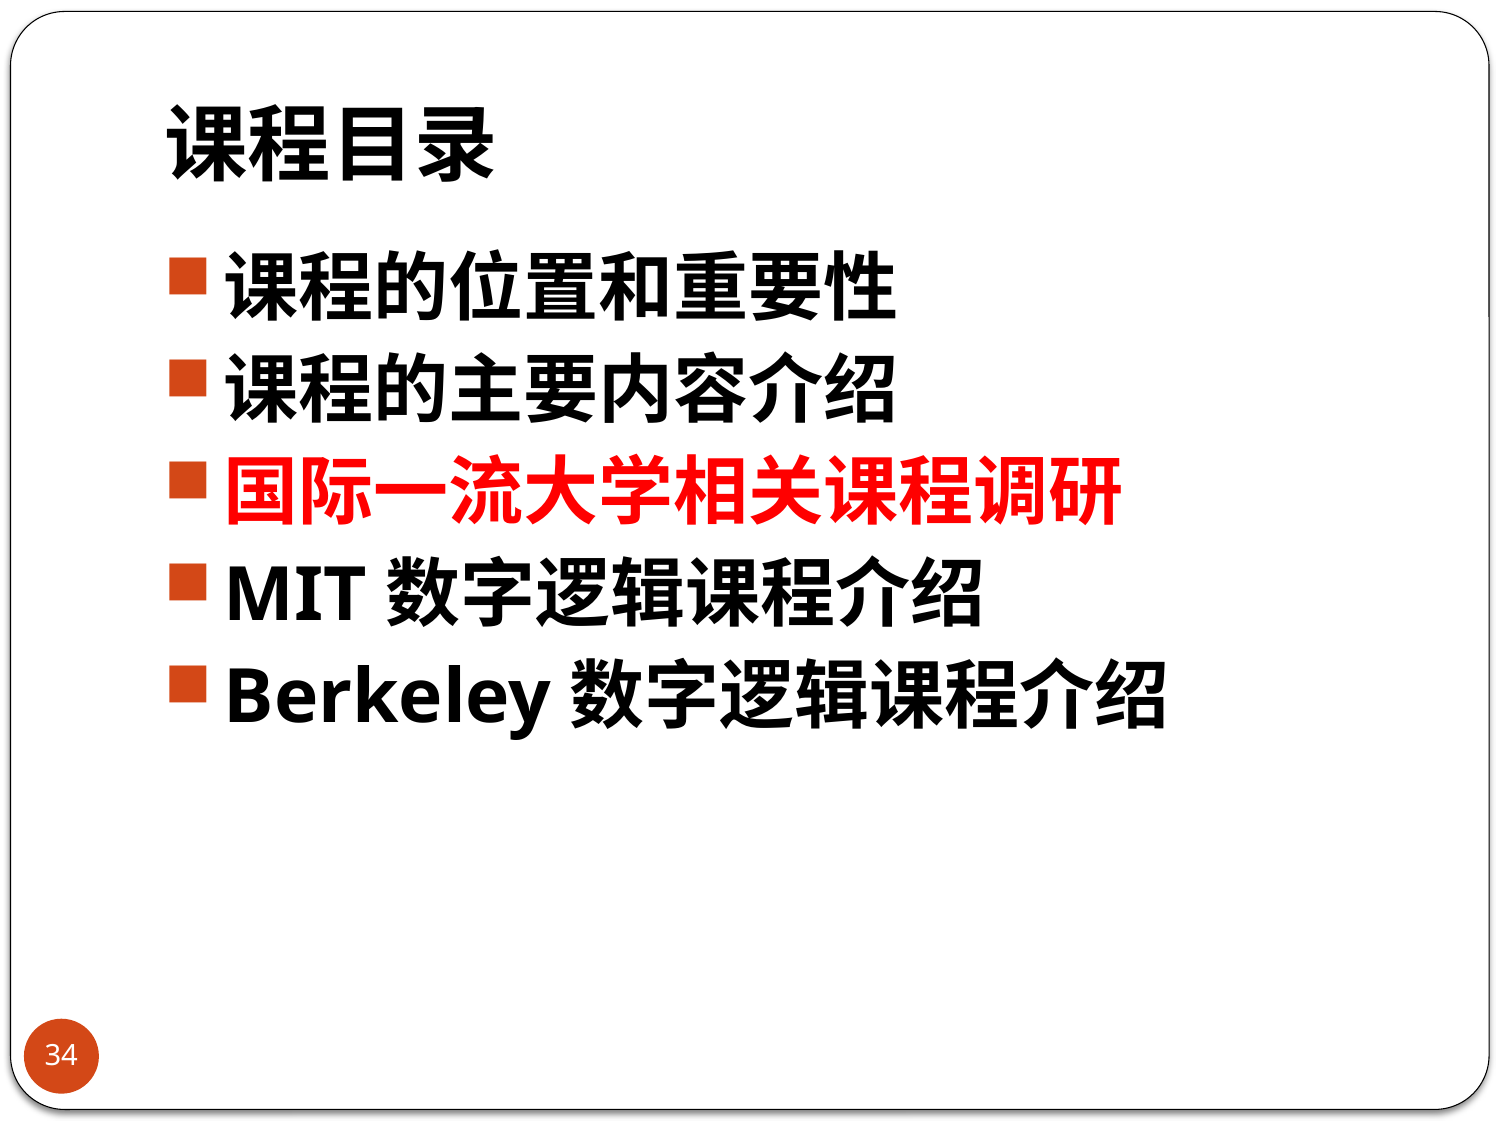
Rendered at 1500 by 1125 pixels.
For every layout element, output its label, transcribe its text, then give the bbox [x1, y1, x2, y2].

slide_number 34 [23, 1018, 99, 1094]
list 课程的位置和重要性 课程的主要内容介绍 国际一流大学相关课程调研 MIT数字逻辑课程介绍 Berkeley数字逻辑课程介绍 [150, 231, 1425, 988]
title 课程目录 [150, 45, 1425, 207]
